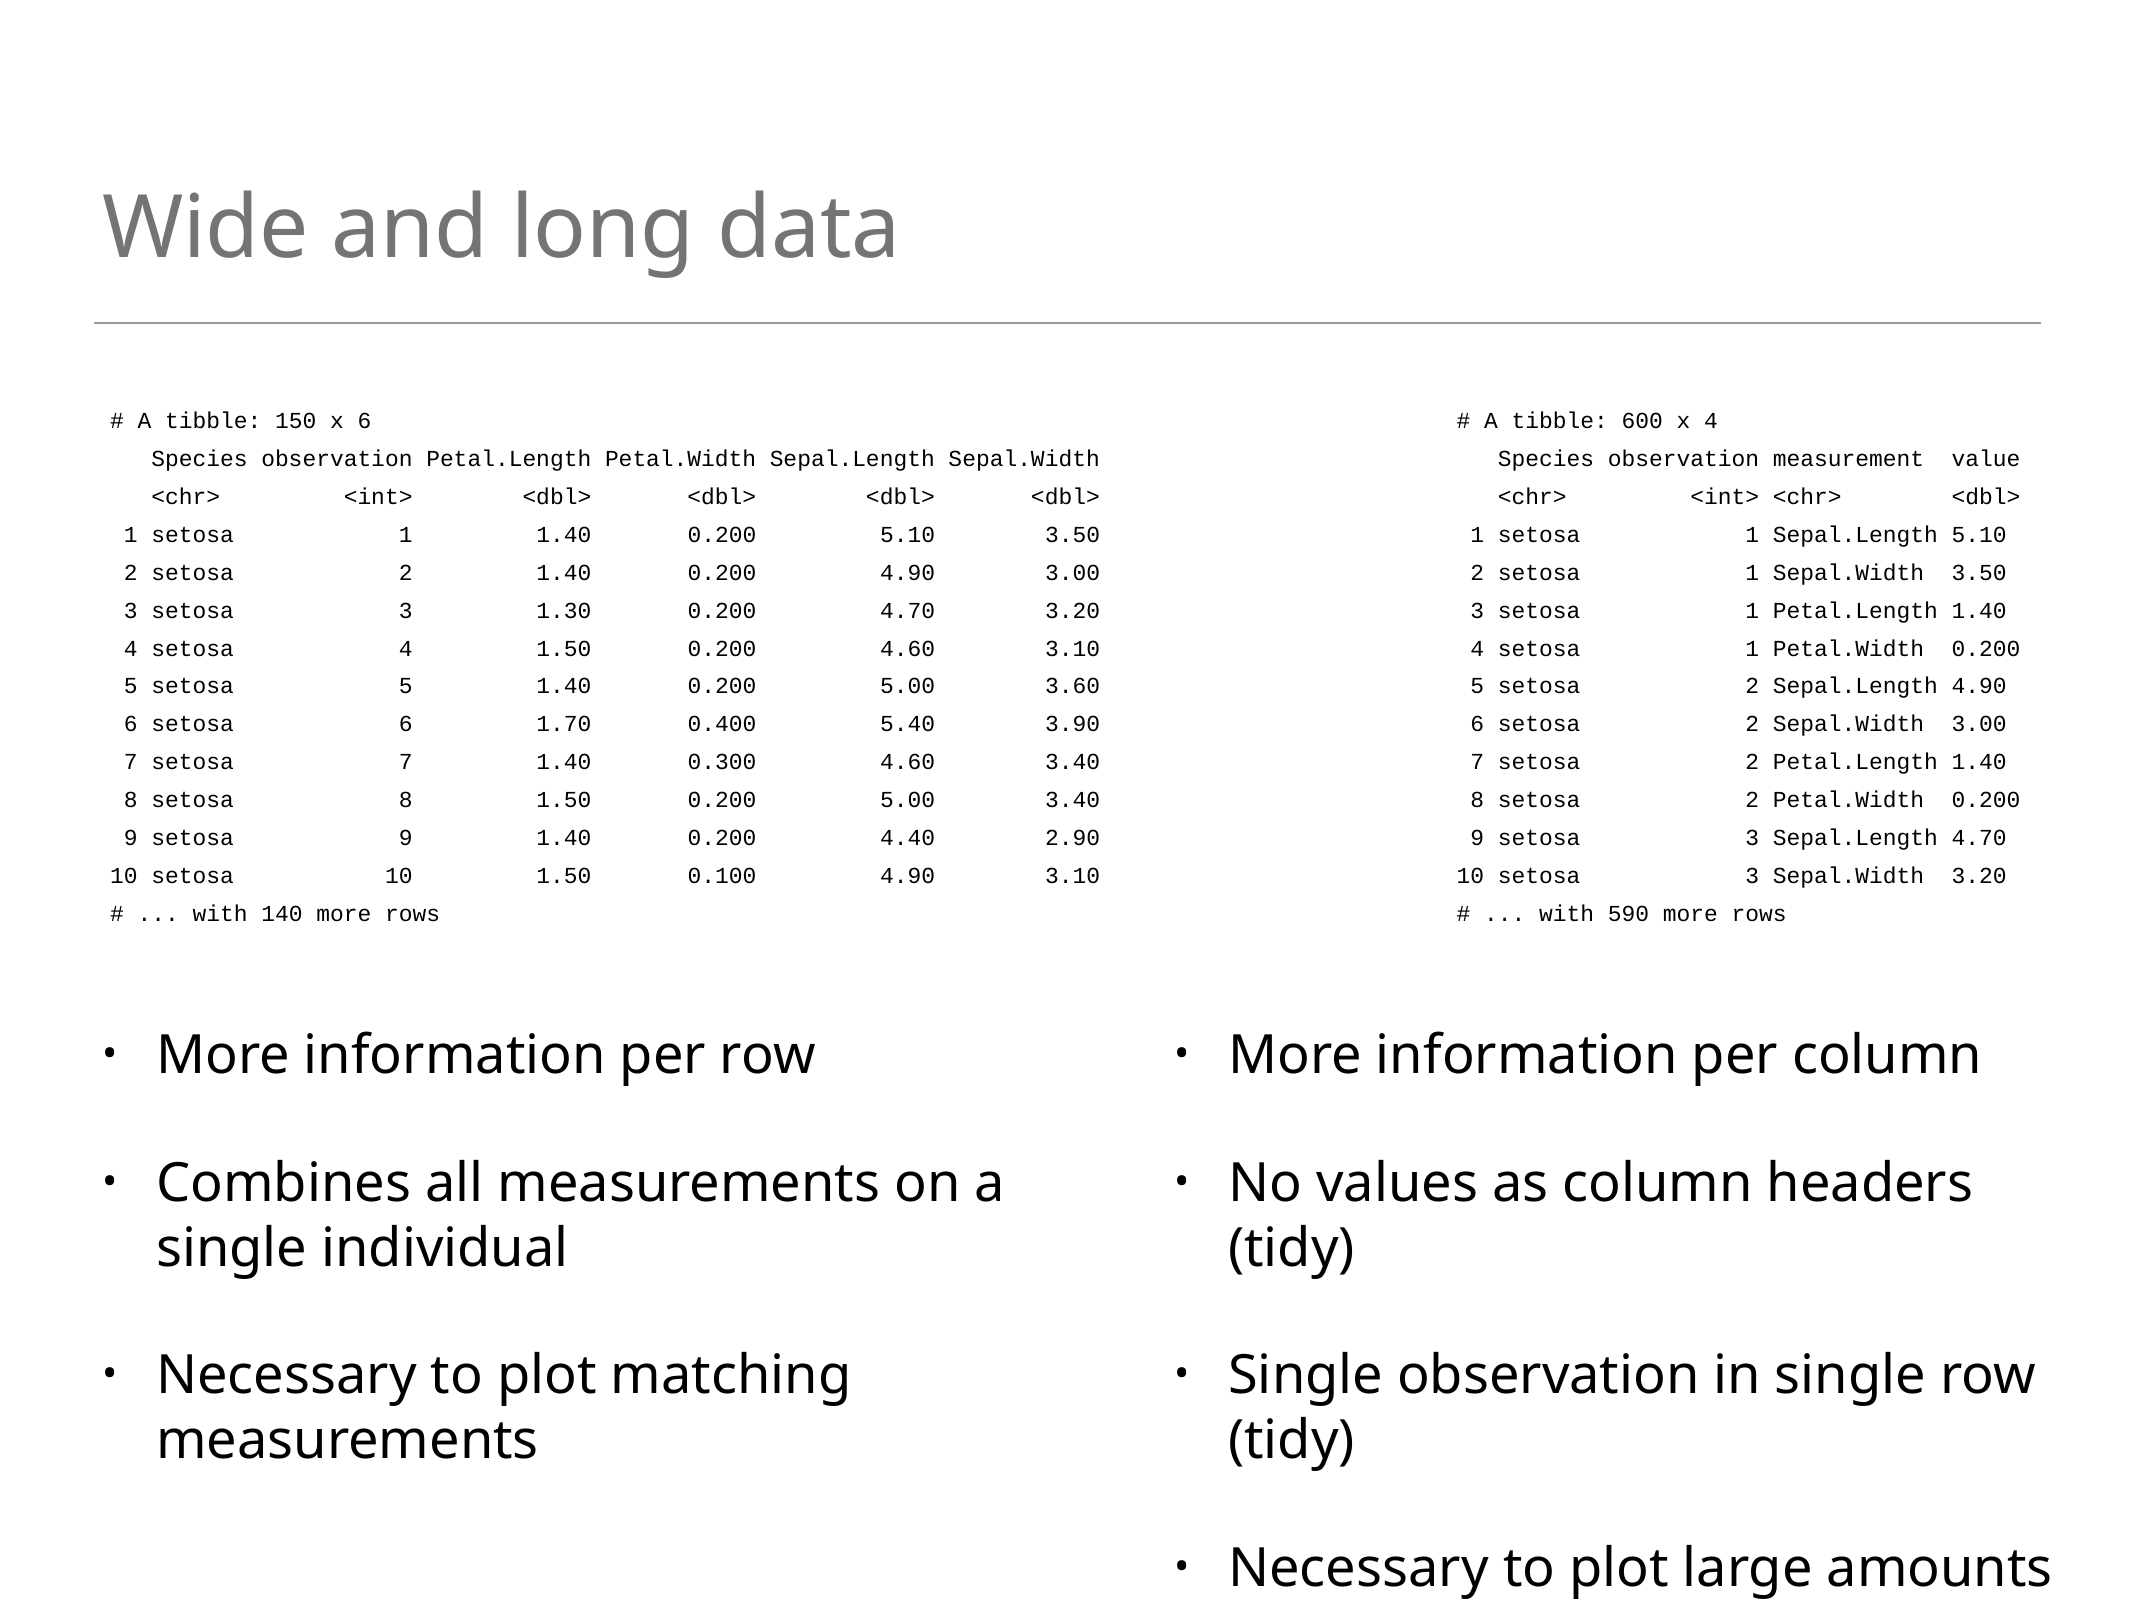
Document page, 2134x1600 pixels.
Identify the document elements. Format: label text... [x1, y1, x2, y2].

text_box More information per column No values as column headers (tidy) Single observation in single row (tidy) Necessary to plot large amounts of data in a single plot [1165, 1011, 2110, 1591]
text_box # A tibble: 150 x 6 Species observation Petal.Length Petal.Width Sepal.Length Sepal.Width <chr> <int> <dbl> <dbl> <dbl> <dbl> 1 setosa 1 1.40 0.200 5.10 3.50 2 setosa 2 1.40 0.200 4.90 3.00 3 setosa 3 1.30 0.200 4.70 3.20 4 setosa 4 1.50 0.200 4.60 3.10 5 setosa 5 1.40 0.200 5.00 3.60 6 setosa 6 1.70 0.400 5.40 3.90 7 setosa 7 1.40 0.300 4.60 3.40 8 setosa 8 1.50 0.200 5.00 3.40 9 setosa 9 1.40 0.200 4.40 2.90 10 setosa 10 1.50 0.100 4.90 3.10 # ... with 140 more rows [101, 397, 1109, 934]
title Wide and long data [93, 53, 2041, 284]
text_box # A tibble: 600 x 4 Species observation measurement value <chr> <int> <chr> <dbl> 1 setosa 1 Sepal.Length 5.10 2 setosa 1 Sepal.Width 3.50 3 setosa 1 Petal.Length 1.40 4 setosa 1 Petal.Width 0.200 5 setosa 2 Sepal.Length 4.90 6 setosa 2 Sepal.Width 3.00 7 setosa 2 Petal.Length 1.40 8 setosa 2 Petal.Width 0.200 9 setosa 3 Sepal.Length 4.70 10 setosa 3 Sepal.Width 3.20 # ... with 590 more rows [1448, 397, 2029, 934]
list More information per row Combines all measurements on a single individual Necessary to plot matching measurements [93, 1011, 1039, 1499]
